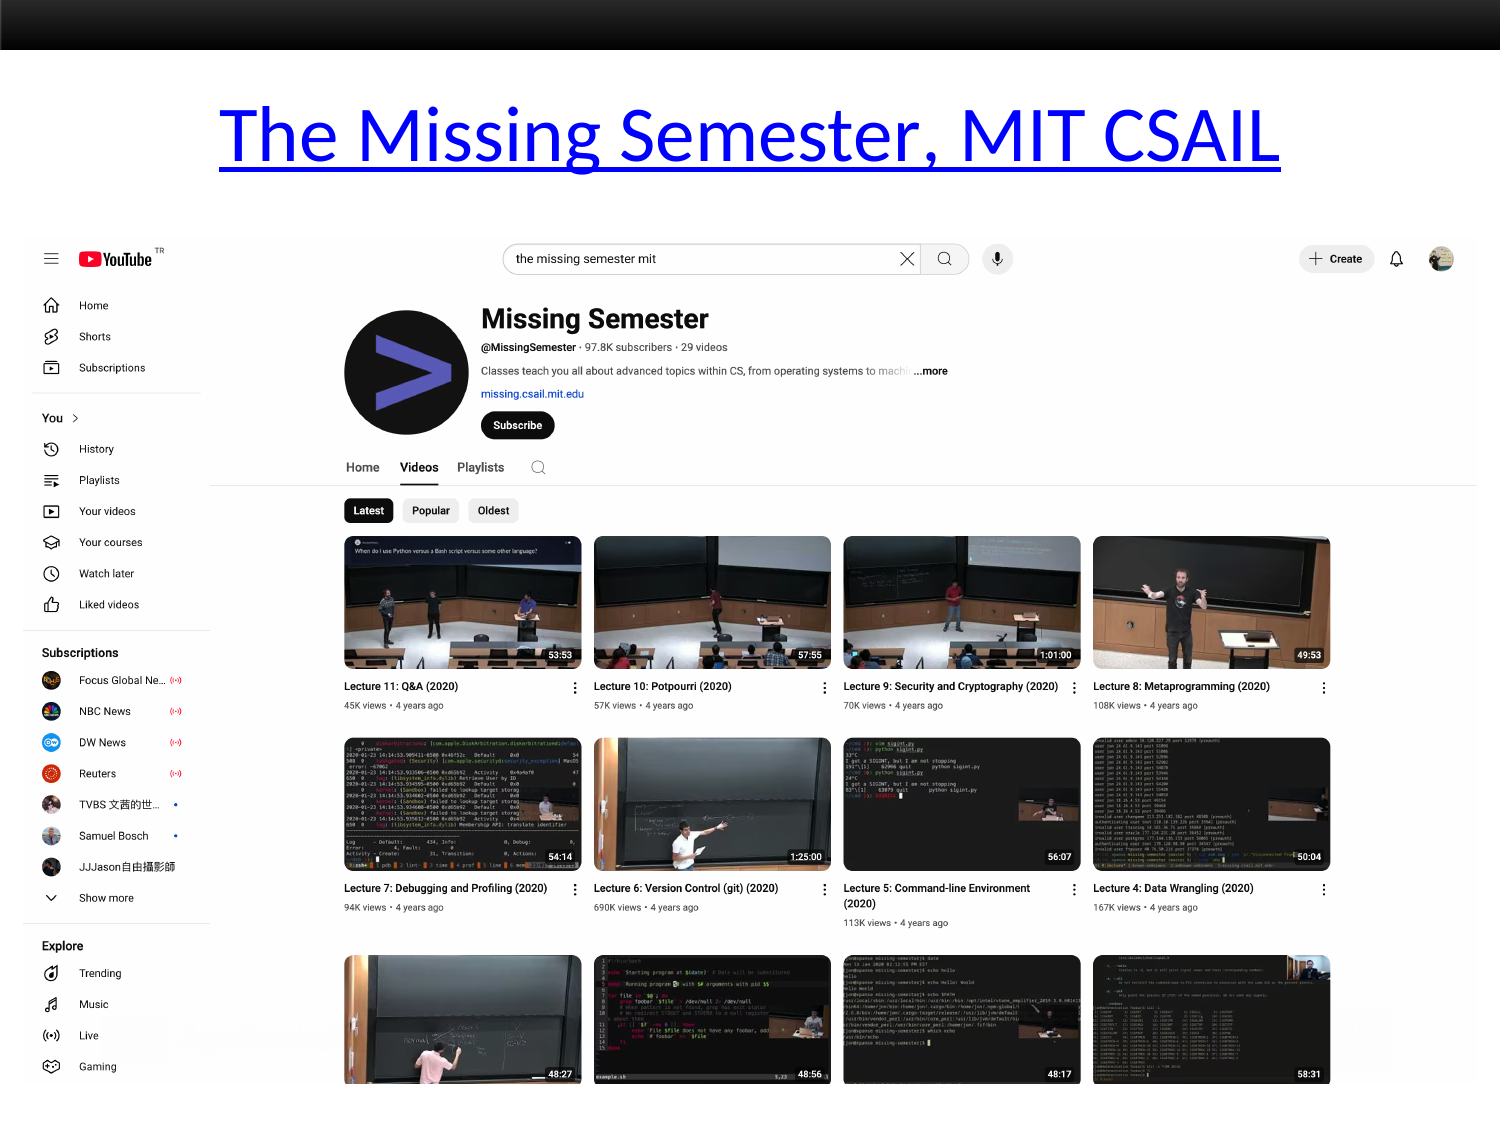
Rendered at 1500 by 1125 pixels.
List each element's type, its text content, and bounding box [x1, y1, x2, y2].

text_box The Missing Semester, MIT CSAIL [196, 75, 1304, 185]
picture [23, 237, 1477, 1085]
picture [0, 0, 1500, 50]
